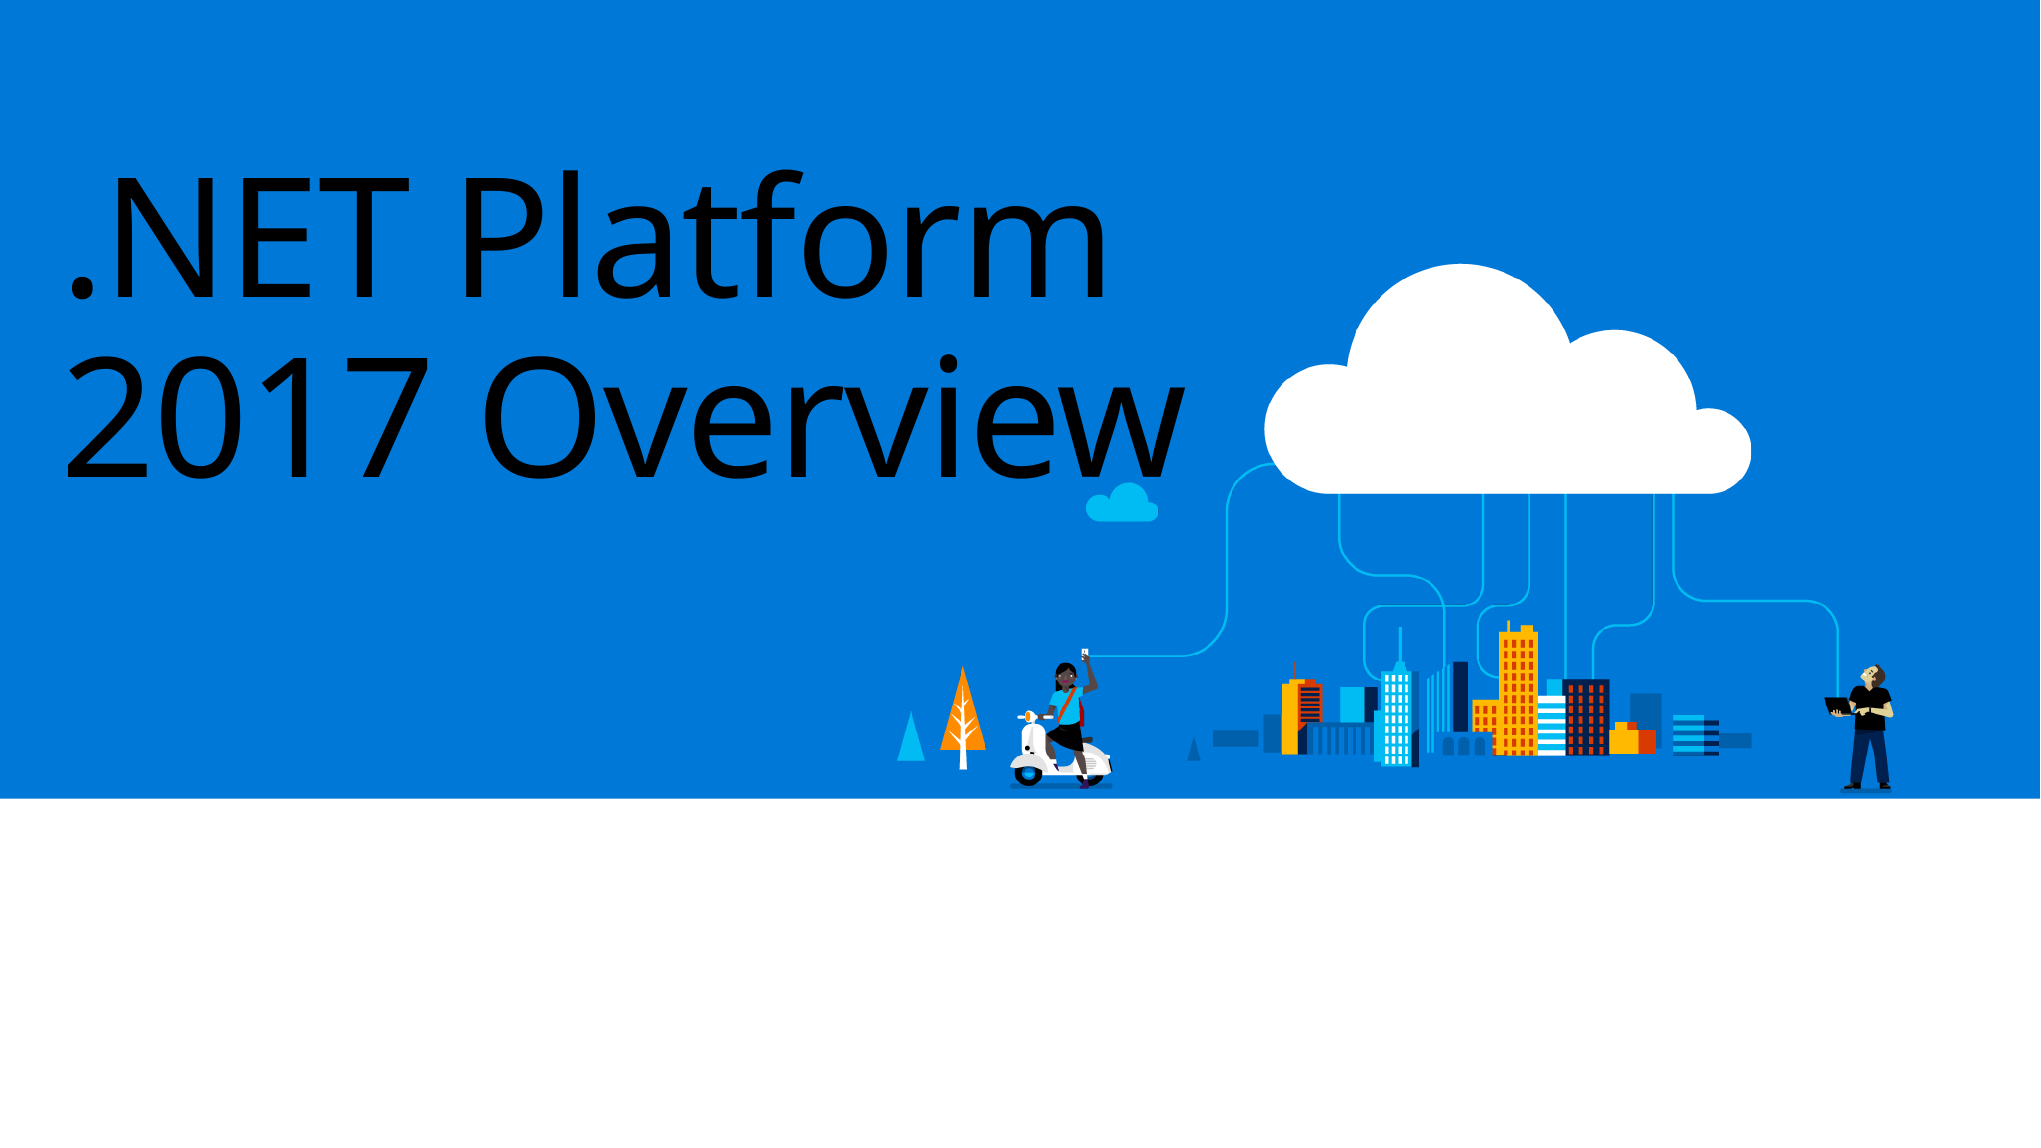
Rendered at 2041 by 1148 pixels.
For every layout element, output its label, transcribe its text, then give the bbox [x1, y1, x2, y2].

picture [837, 228, 2041, 798]
title .NET Platform 2017 Overview [36, 138, 1252, 499]
text_box [0, 798, 2041, 1148]
